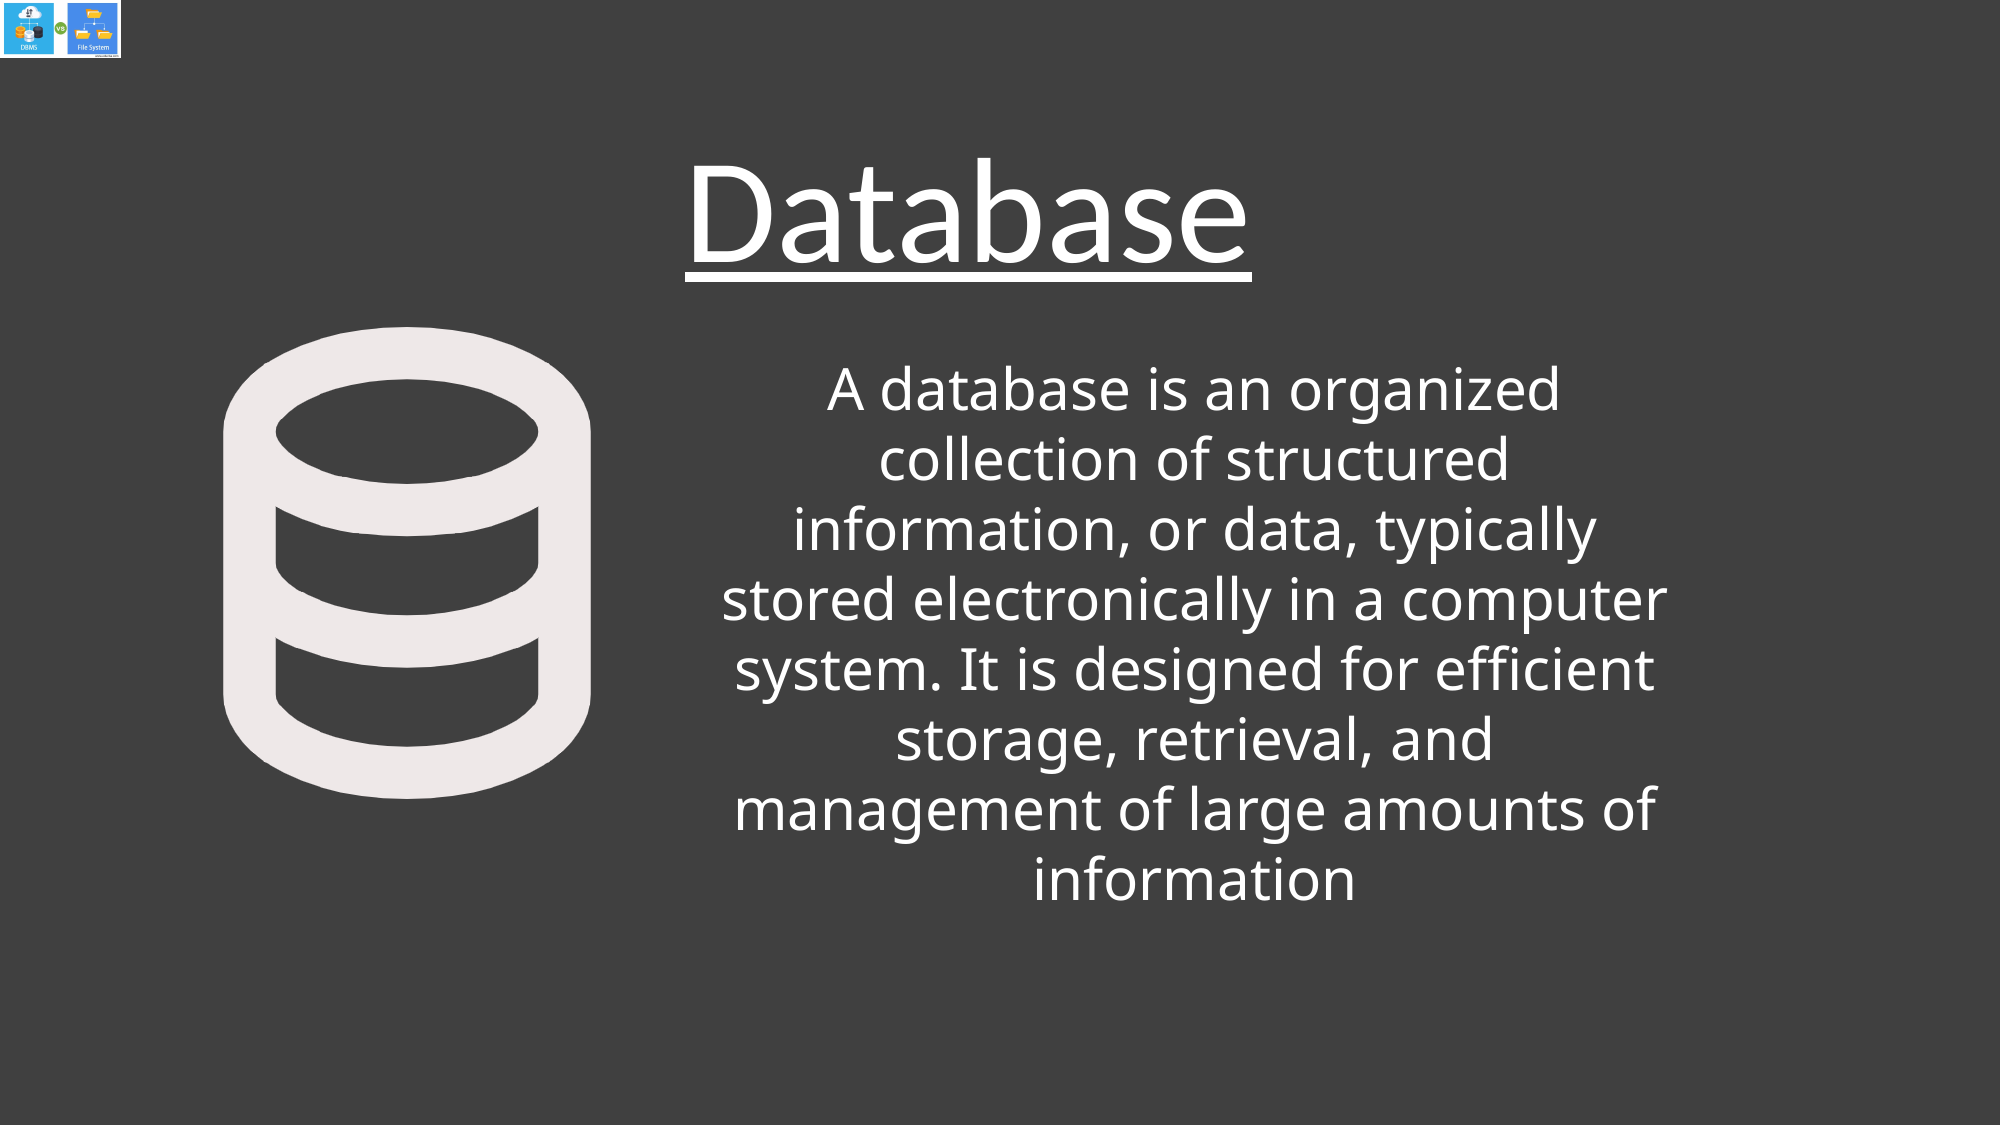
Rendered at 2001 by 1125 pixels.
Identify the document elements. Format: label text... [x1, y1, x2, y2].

text_box A database is an organized collection of structured information, or data, typically stored electronically in a computer system. It is designed for efficient storage, retrieval, and management of large amounts of information [695, 345, 1696, 920]
picture [0, 0, 121, 58]
text_box Database [670, 105, 1485, 301]
picture [92, 248, 721, 877]
